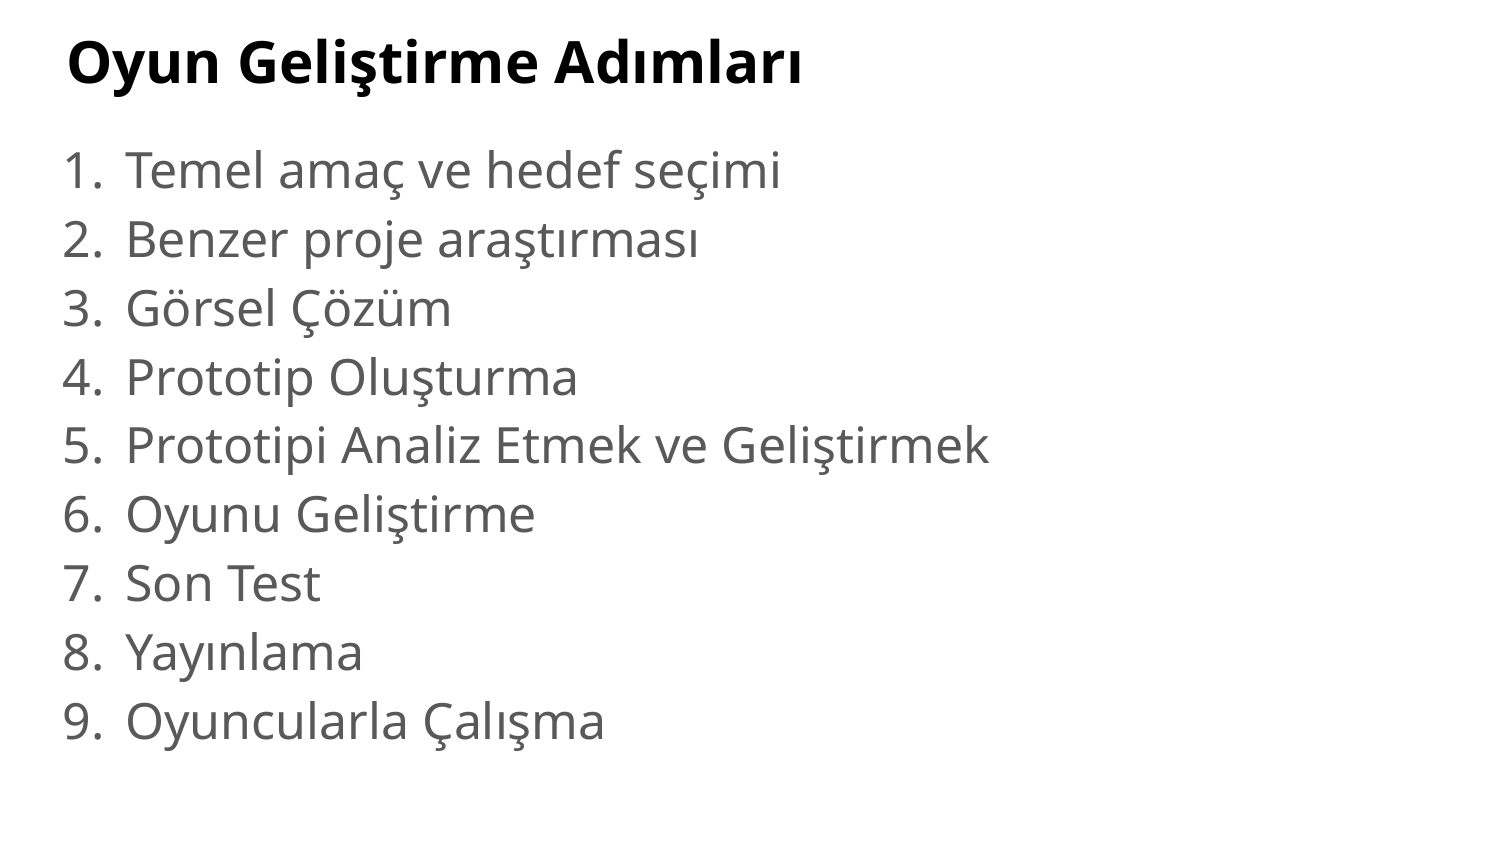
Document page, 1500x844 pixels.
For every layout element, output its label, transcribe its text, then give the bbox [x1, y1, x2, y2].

list Temel amaç ve hedef seçimi Benzer proje araştırması Görsel Çözüm Prototip Oluşturma Prototipi Analiz Etmek ve Geliştirmek Oyunu Geliştirme Son Test Yayınlama Oyuncularla Çalışma [35, 114, 1500, 819]
title Oyun Geliştirme Adımları [51, 10, 1449, 105]
